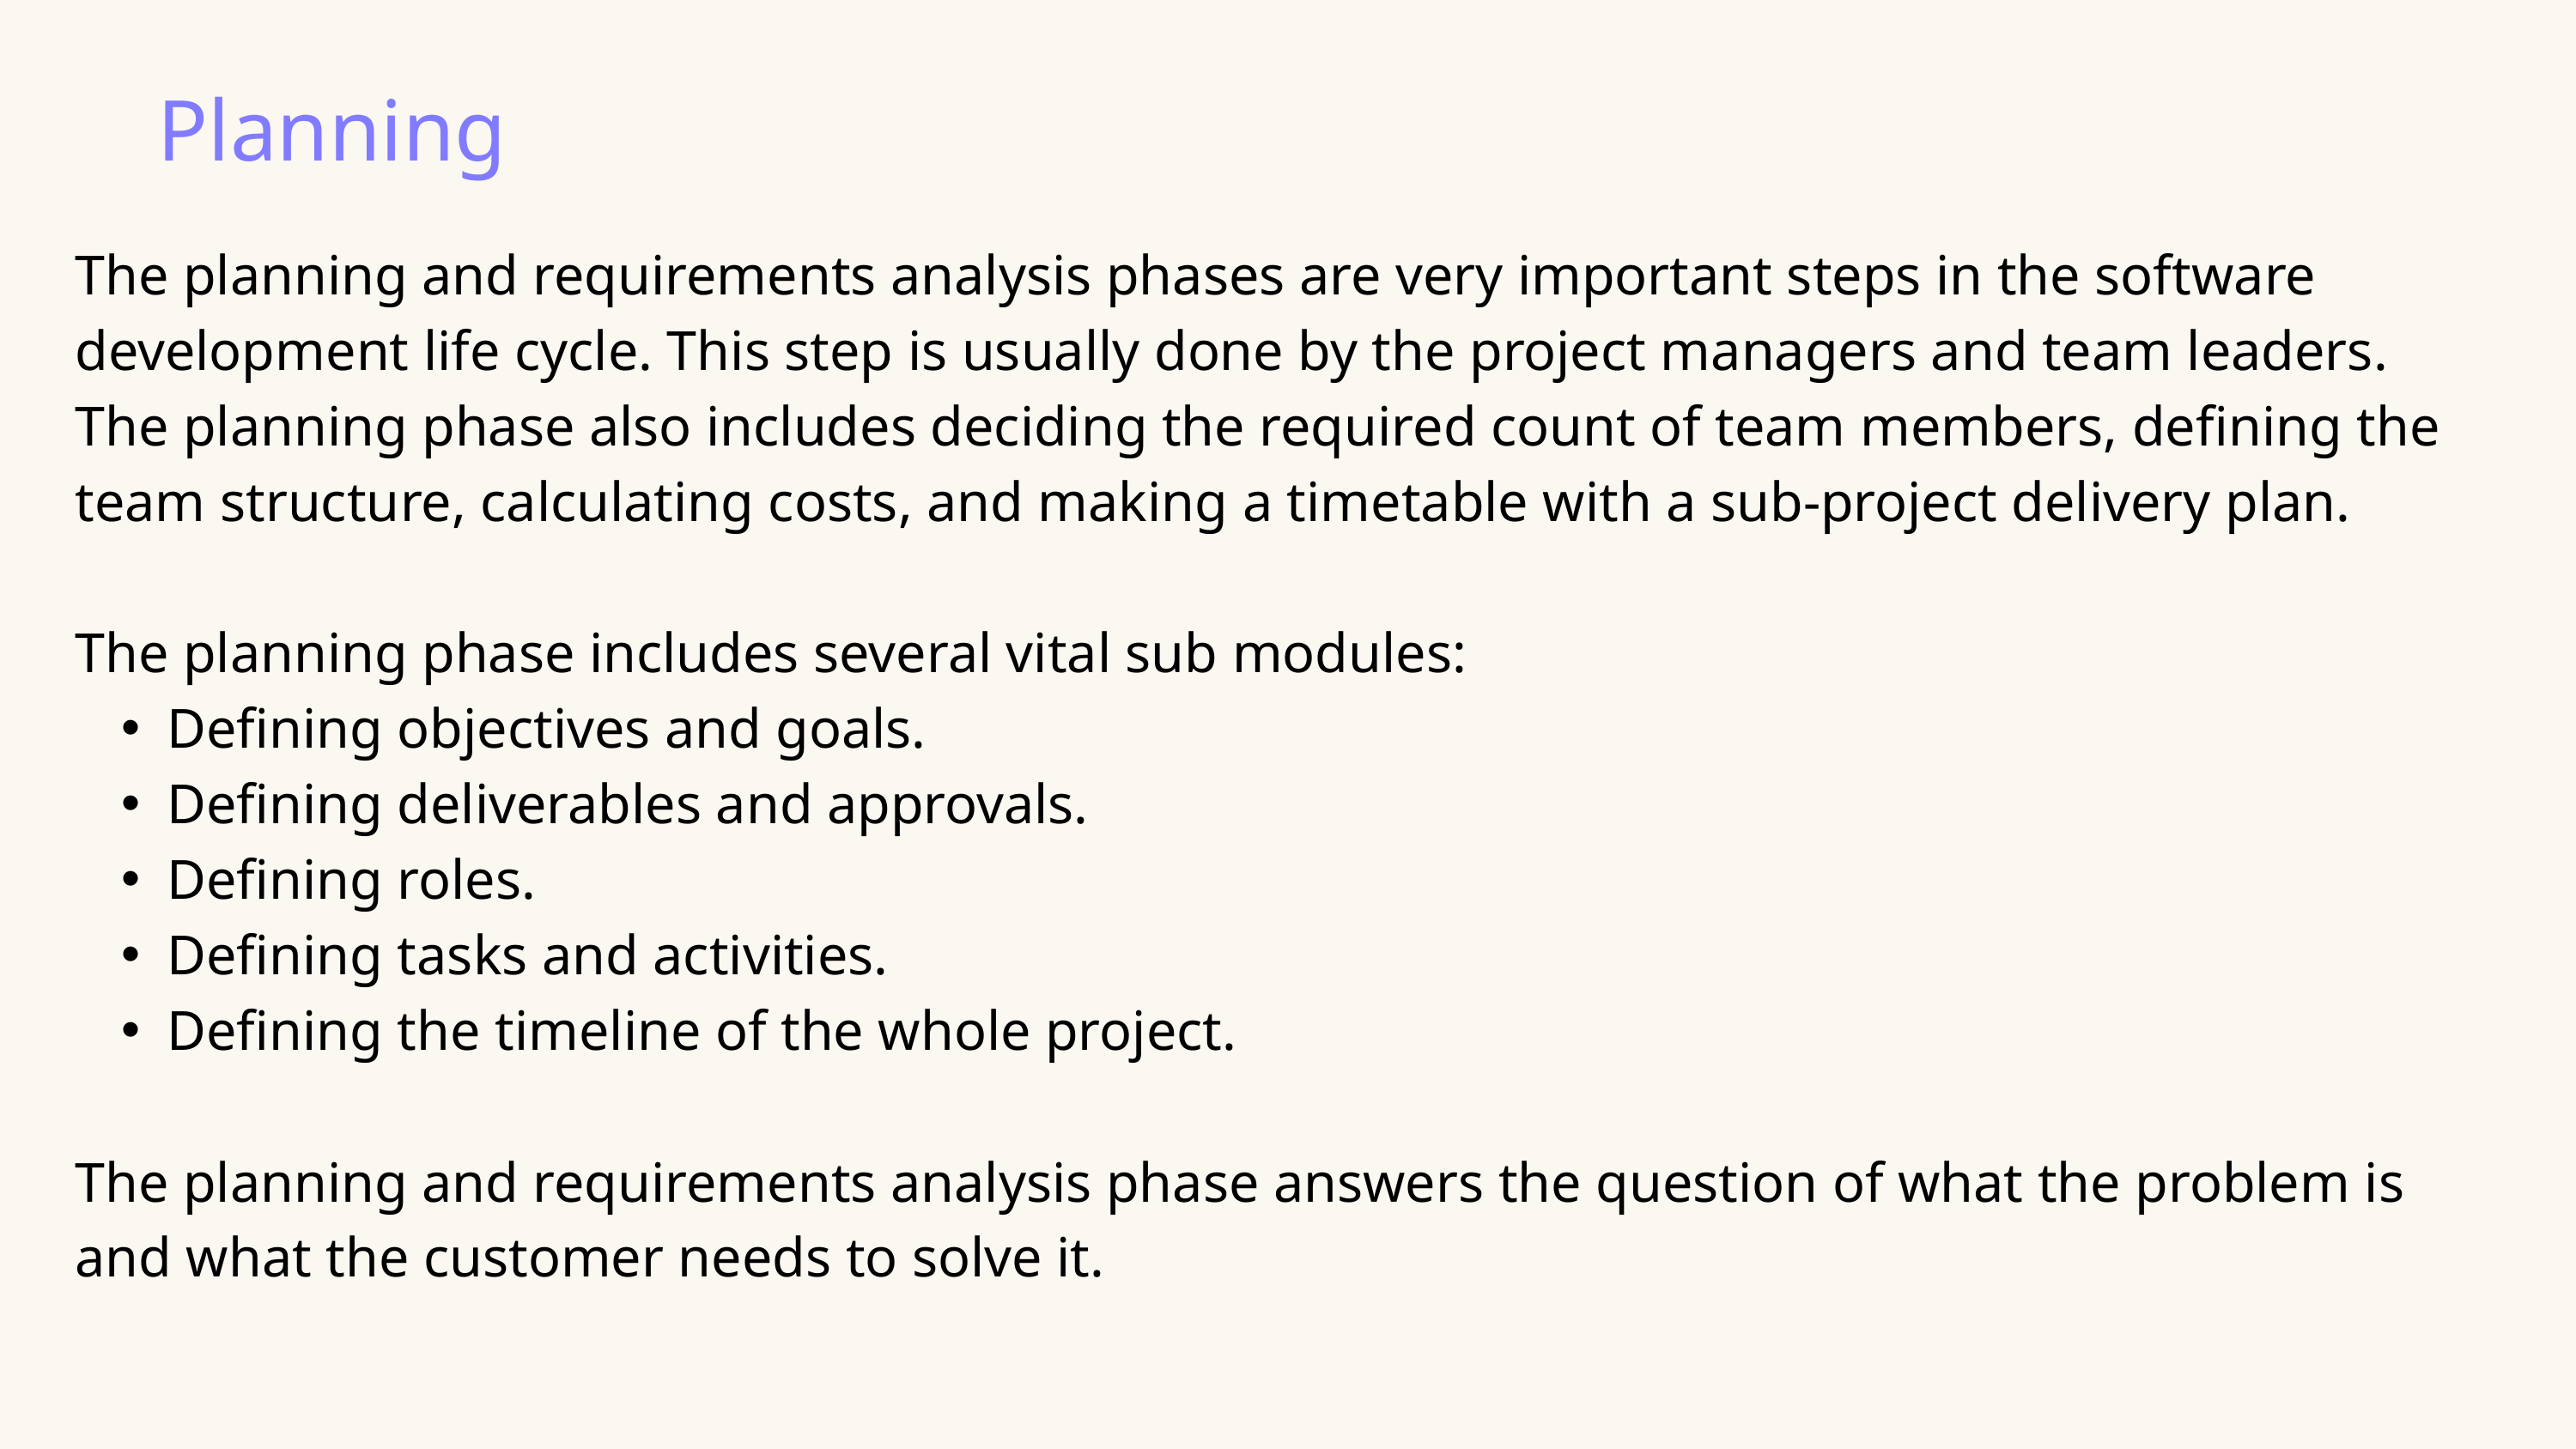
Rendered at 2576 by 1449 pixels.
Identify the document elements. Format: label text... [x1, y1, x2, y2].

text_box The planning and requirements analysis phases are very important steps in the software development life cycle. This step is usually done by the project managers and team leaders. The planning phase also includes deciding the required count of team members, defining the team structure, calculating costs, and making a timetable with a sub-project delivery plan. The planning phase includes several vital sub modules: Defining objectives and goals. Defining deliverables and approvals. Defining roles. Defining tasks and activities. Defining the timeline of the whole project. The planning and requirements analysis phase answers the question of what the problem is and what the customer needs to solve it. [75, 229, 2447, 1288]
text_box Planning [152, 59, 512, 178]
